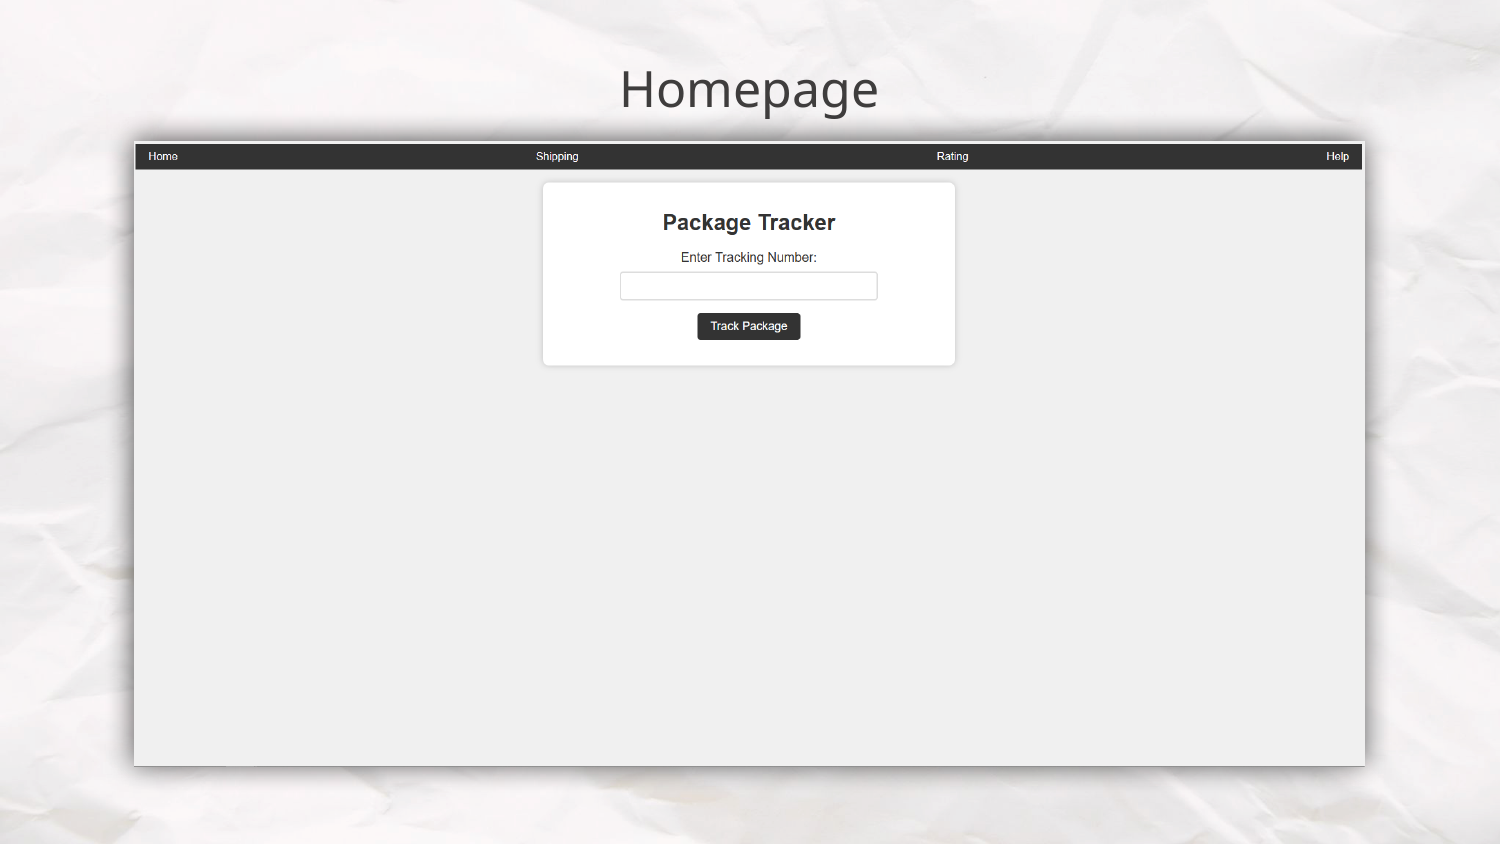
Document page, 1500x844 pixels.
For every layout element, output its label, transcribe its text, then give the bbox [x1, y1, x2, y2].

picture [0, 0, 1500, 844]
title Homepage [395, 34, 1104, 117]
